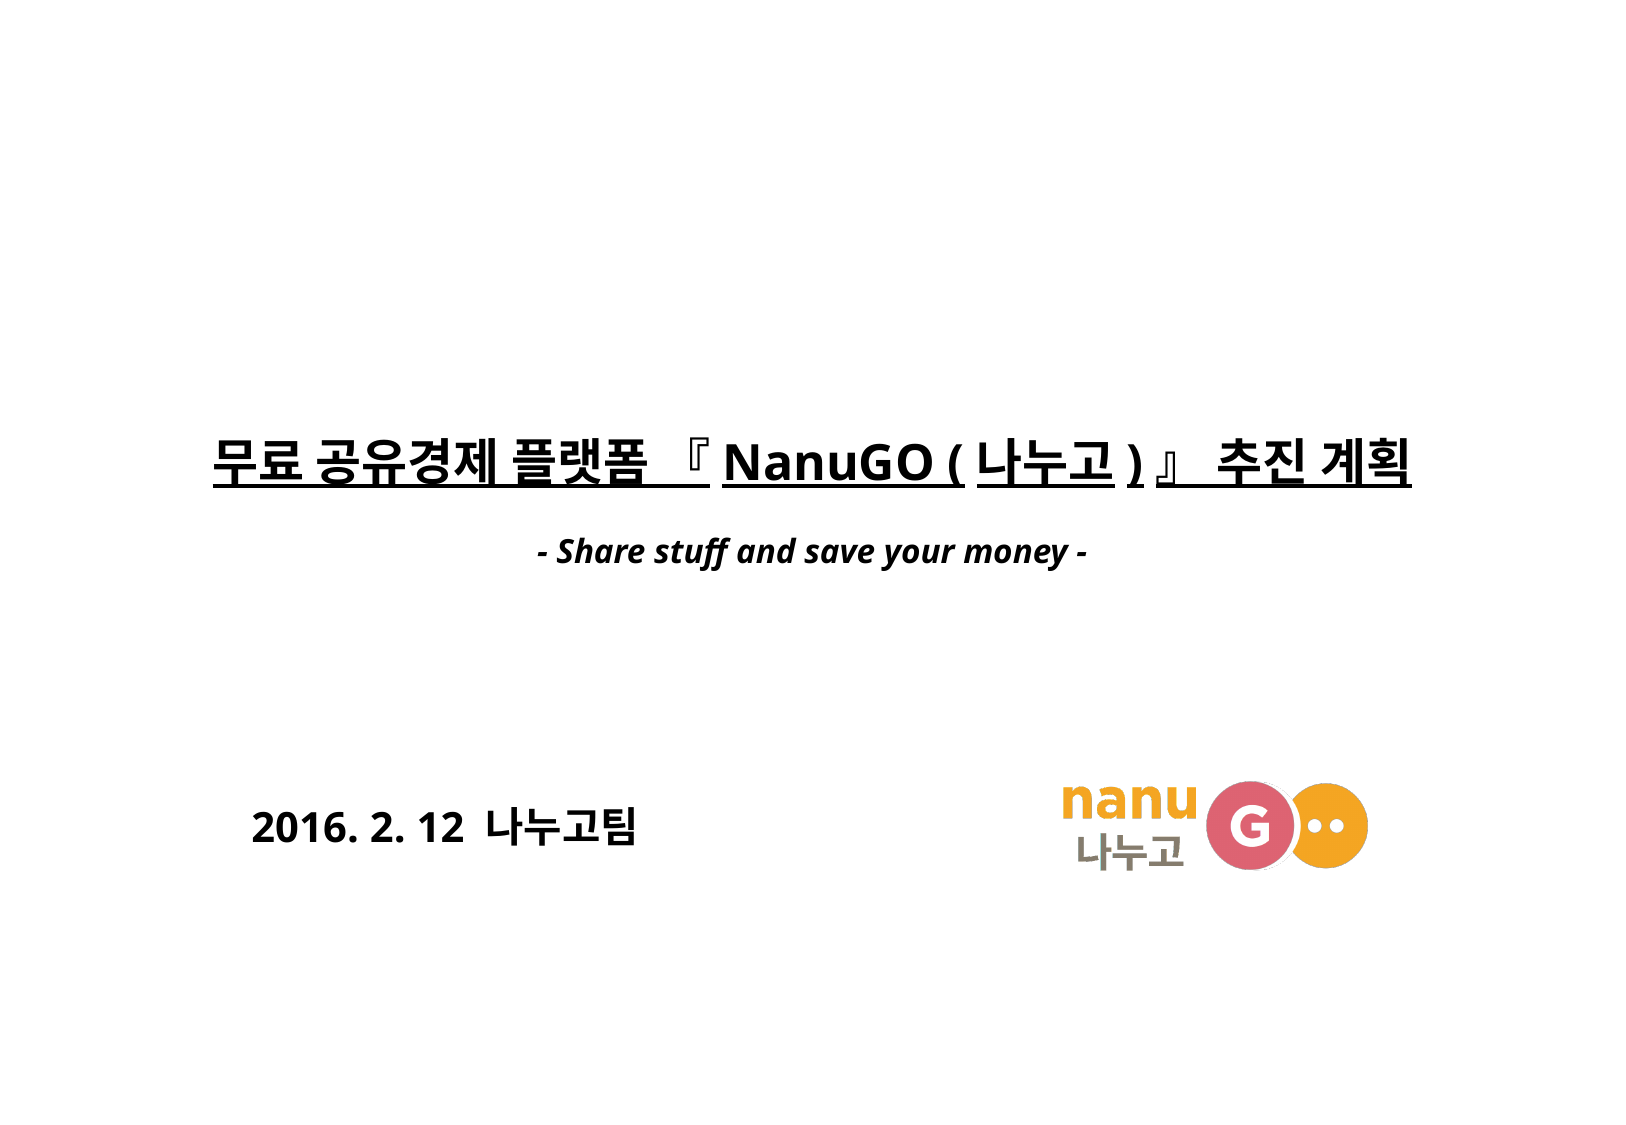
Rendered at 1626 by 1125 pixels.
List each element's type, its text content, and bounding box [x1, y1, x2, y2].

subtitle 2016. 2. 12 나누고팀 [243, 776, 1382, 876]
picture [1062, 781, 1368, 872]
title 무료 공유경제 플랫폼 『NanuGO (나누고)』 추진 계획 - Share stuff and save your money - [75, 348, 1550, 592]
